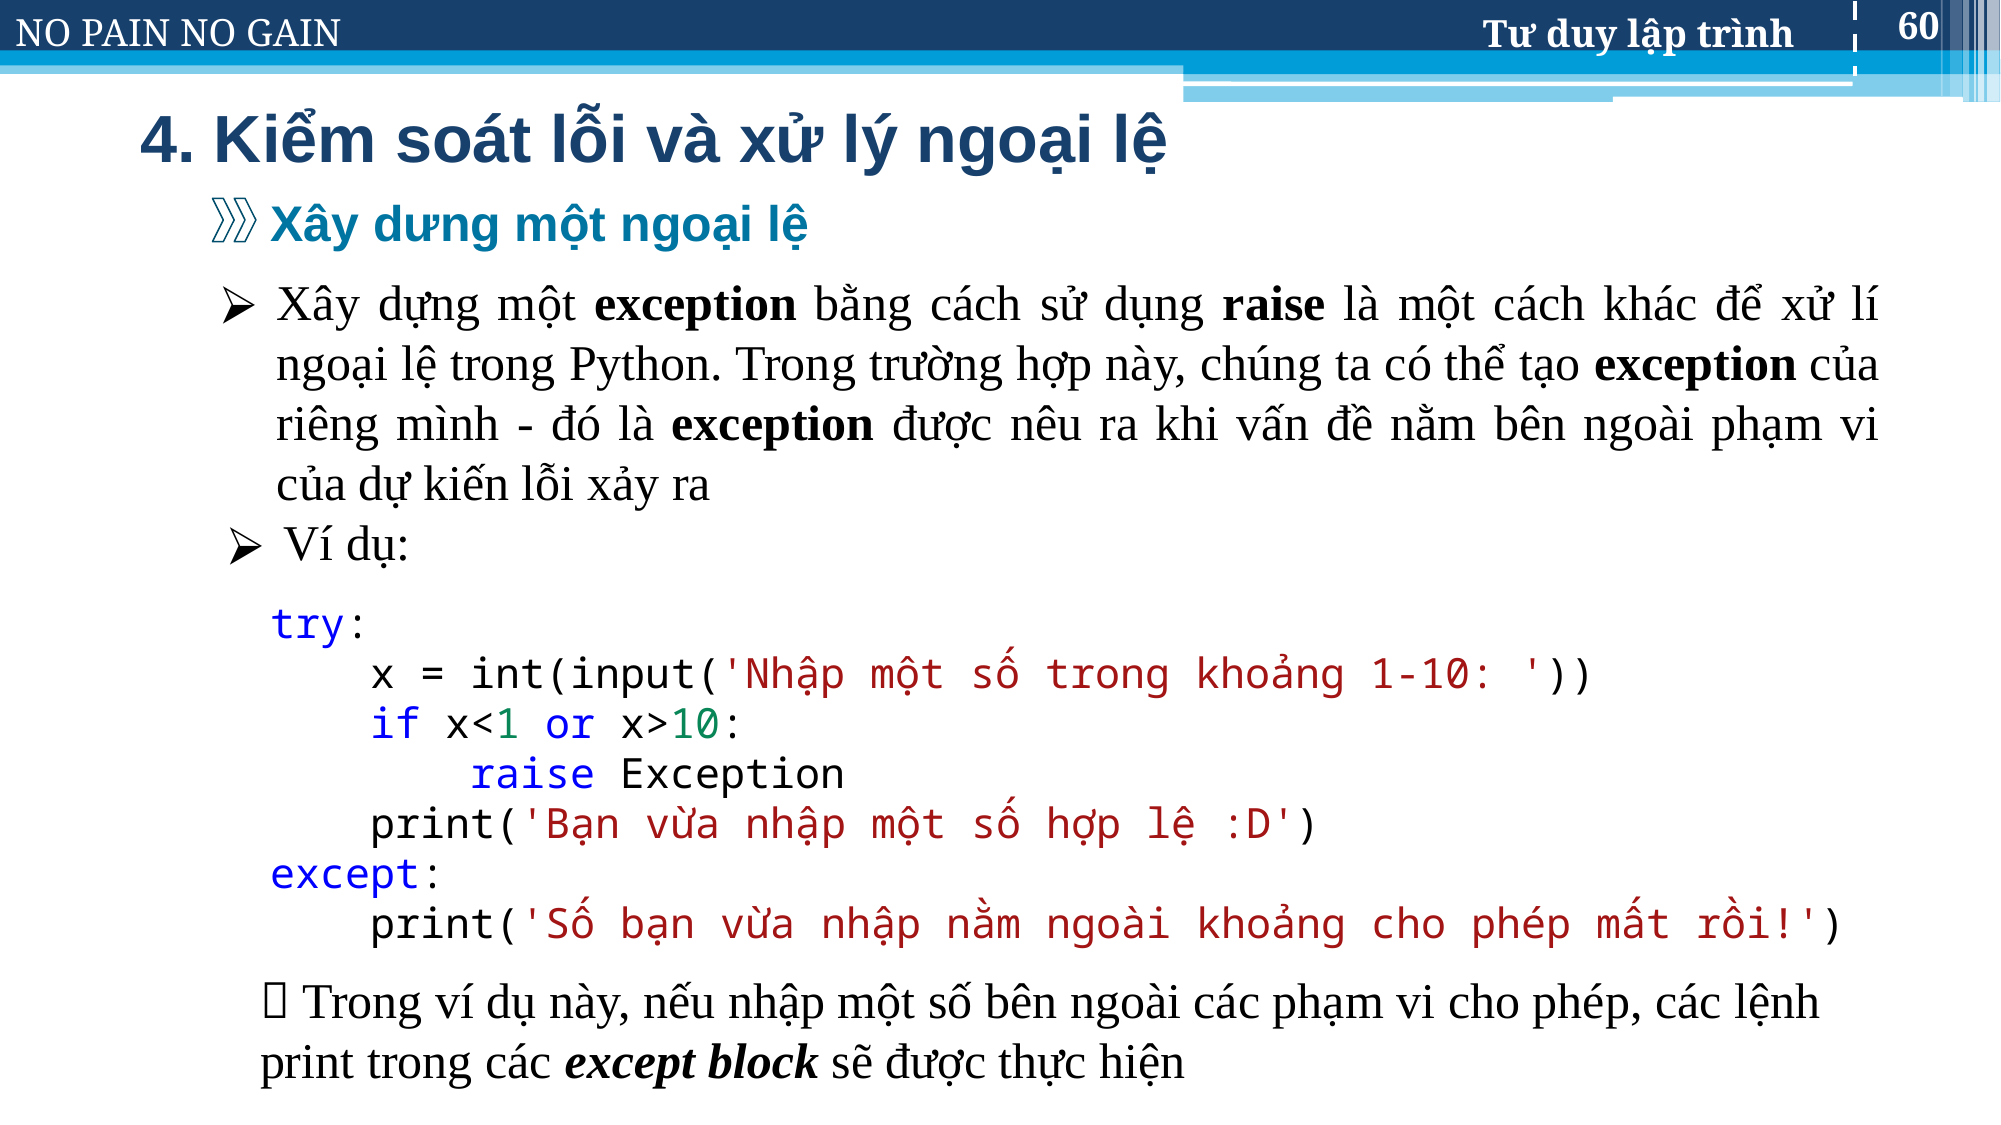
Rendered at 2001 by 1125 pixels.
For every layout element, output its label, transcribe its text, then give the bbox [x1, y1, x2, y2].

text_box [212, 175, 1075, 251]
text_box Ví dụ: [212, 502, 654, 578]
text_box  Trong ví dụ này, nếu nhập một số bên ngoài các phạm vi cho phép, các lệnh print trong các except block sẽ được thực hiện [244, 961, 1884, 1097]
text_box Xây dựng một exception bằng cách sử dụng raise là một cách khác để xử lí ngoại lệ trong Python. Trong trường hợp này, chúng ta có thể tạo exception của riêng mình - đó là exception được nêu ra khi vấn đề nằm bên ngoài phạm vi của dự kiến lỗi xảy ra [205, 262, 1895, 518]
slide_number 60 [1833, 0, 1955, 61]
title 4. Kiểm soát lỗi và xử lý ngoại lệ [125, 71, 1863, 200]
text_box try: x = int(input('Nhập một số trong khoảng 1-10: ')) if x<1 or x>10: raise Exception print('Bạn vừa nhập một số hợp lệ :D') except: print('Số bạn vừa nhập nằm ngoài khoảng cho phép mất rồi!') [255, 589, 1977, 955]
